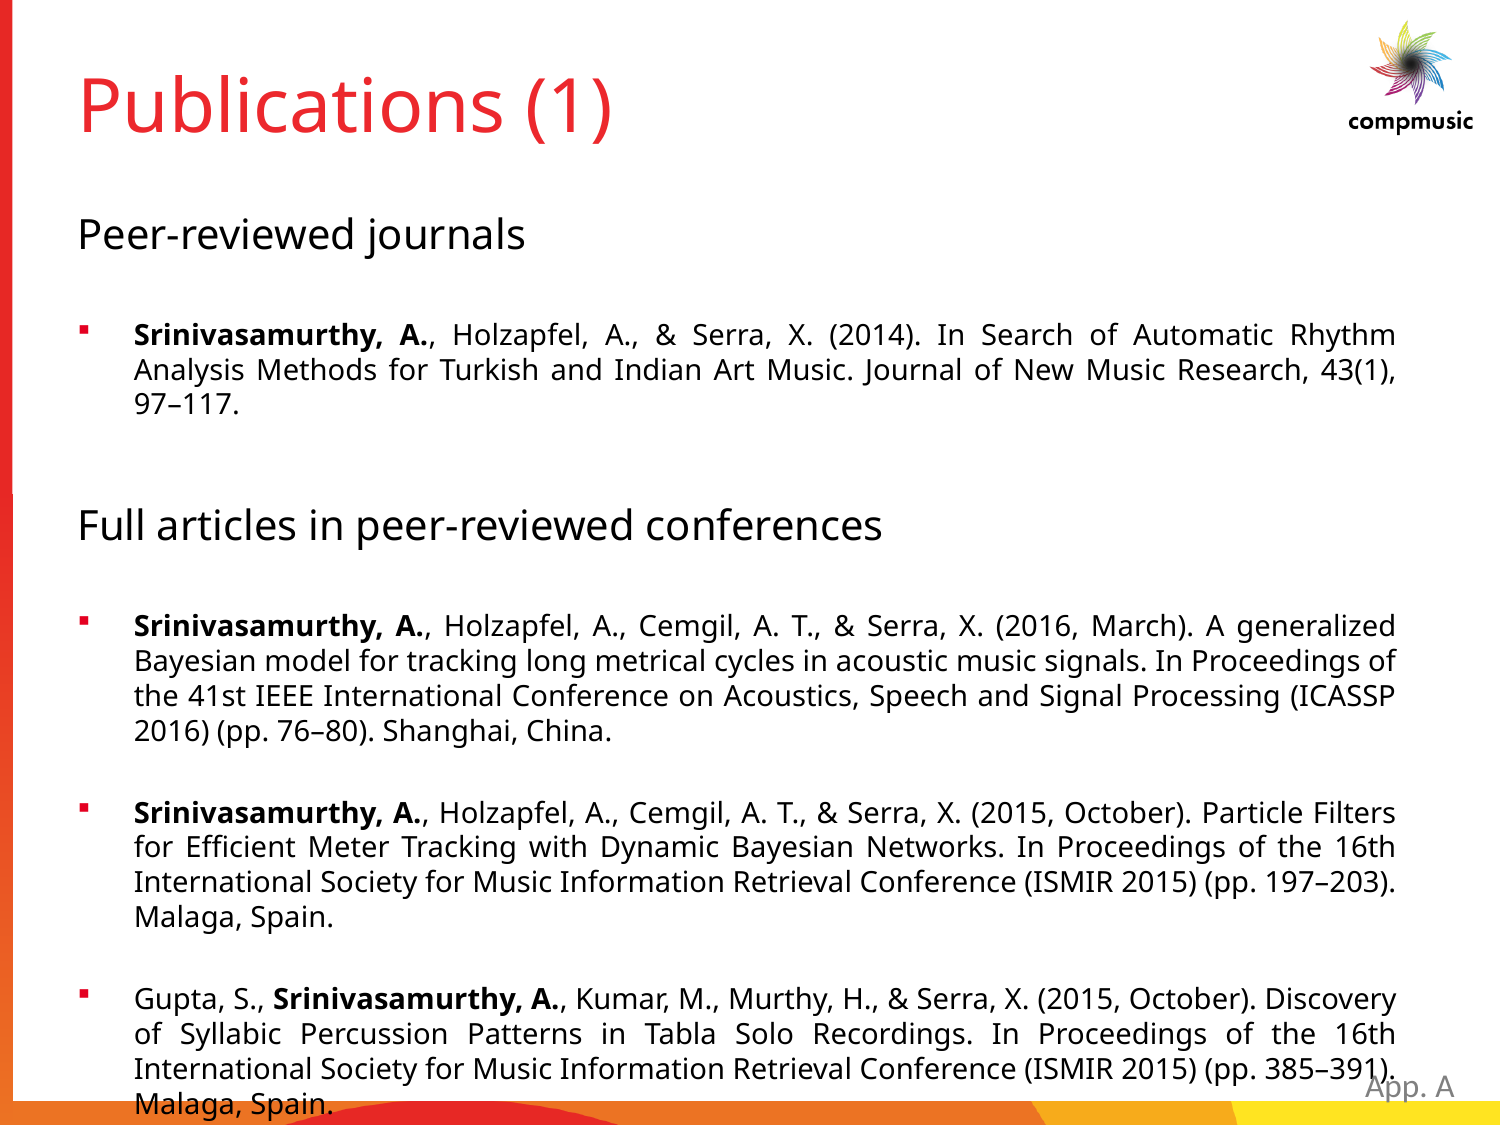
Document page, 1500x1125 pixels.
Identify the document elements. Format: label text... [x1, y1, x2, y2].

list Peer-reviewed journals Srinivasamurthy, A., Holzapfel, A., & Serra, X. (2014). In Search of Automatic Rhythm Analysis Methods for Turkish and Indian Art Music. Journal of New Music Research, 43(1), 97–117. Full articles in peer-reviewed conferences Srinivasamurthy, A., Holzapfel, A., Cemgil, A. T., & Serra, X. (2016, March). A generalized Bayesian model for tracking long metrical cycles in acoustic music signals. In Proceedings of the 41st IEEE International Conference on Acoustics, Speech and Signal Processing (ICASSP 2016) (pp. 76–80). Shanghai, China. Srinivasamurthy, A., Holzapfel, A., Cemgil, A. T., & Serra, X. (2015, October). Particle Filters for Efficient Meter Tracking with Dynamic Bayesian Networks. In Proceedings of the 16th International Society for Music Information Retrieval Conference (ISMIR 2015) (pp. 197–203). Malaga, Spain. Gupta, S., Srinivasamurthy, A., Kumar, M., Murthy, H., & Serra, X. (2015, October). Discovery of Syllabic Percussion Patterns in Tabla Solo Recordings. In Proceedings of the 16th International Society for Music Information Retrieval Conference (ISMIR 2015) (pp. 385–391). Malaga, Spain. [62, 200, 1413, 1088]
title Publications (1) [62, 37, 1413, 168]
picture [1346, 12, 1475, 142]
text_box App. A [1350, 1056, 1470, 1112]
picture [12, 1101, 1500, 1125]
